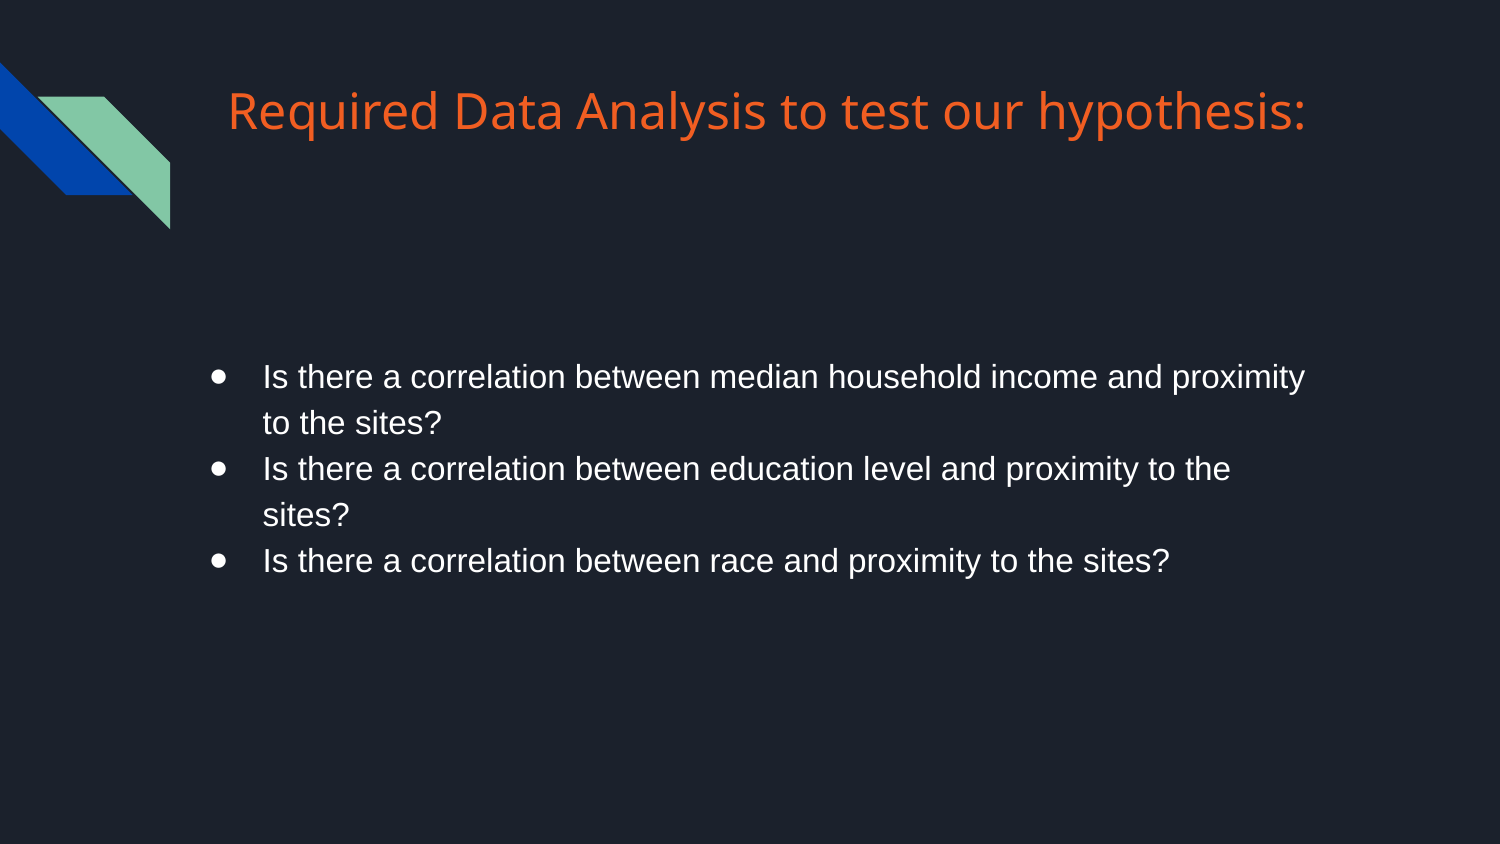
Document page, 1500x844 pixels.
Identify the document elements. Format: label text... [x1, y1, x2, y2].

title Required Data Analysis to test our hypothesis: [212, 64, 1368, 215]
list Is there a correlation between median household income and proximity to the sites? Is there a correlation between education level and proximity to the sites? Is there a correlation between race and proximity to the sites? [172, 334, 1328, 527]
